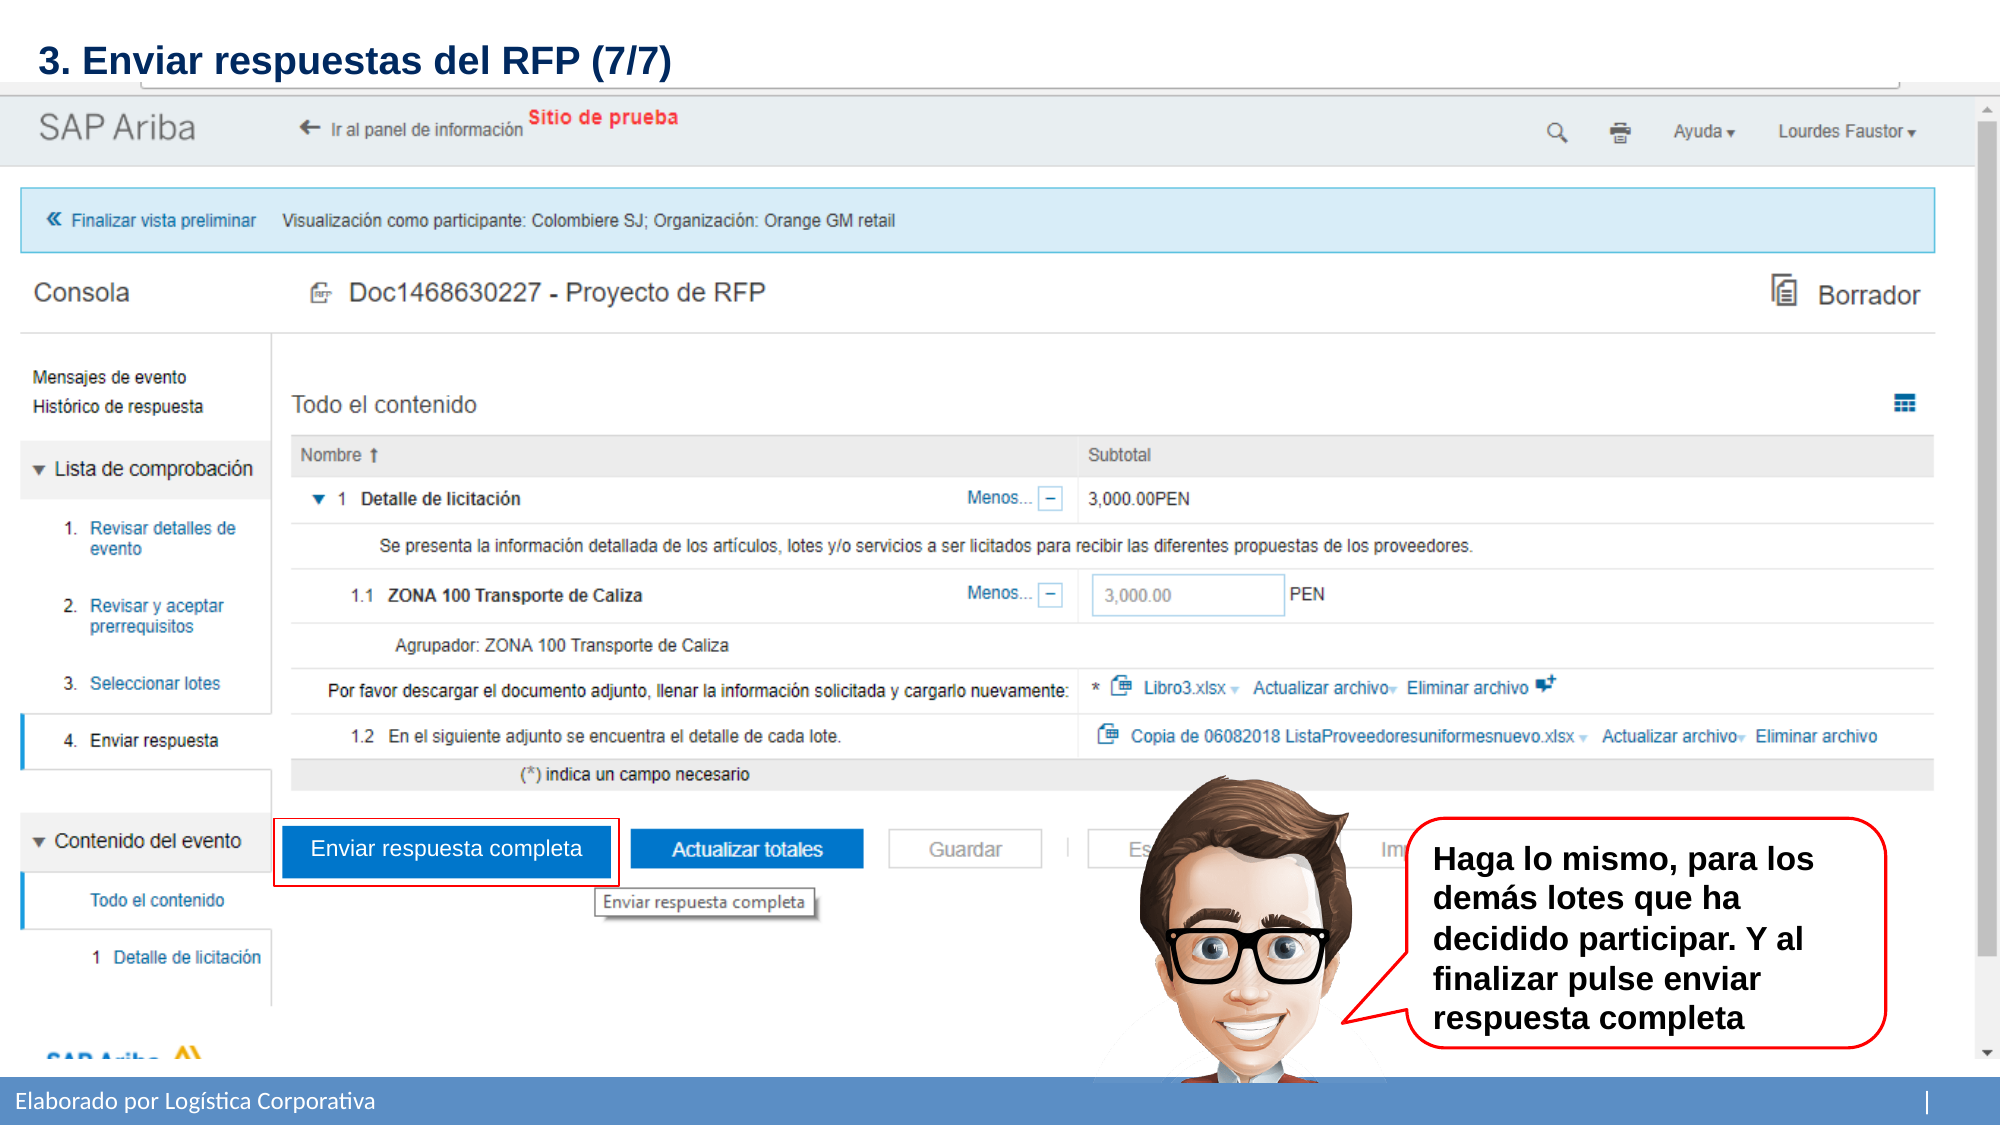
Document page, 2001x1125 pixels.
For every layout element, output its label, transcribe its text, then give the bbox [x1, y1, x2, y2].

picture [0, 82, 2000, 1084]
title 3. Enviar respuestas del RFP (7/7) [38, 34, 1962, 79]
